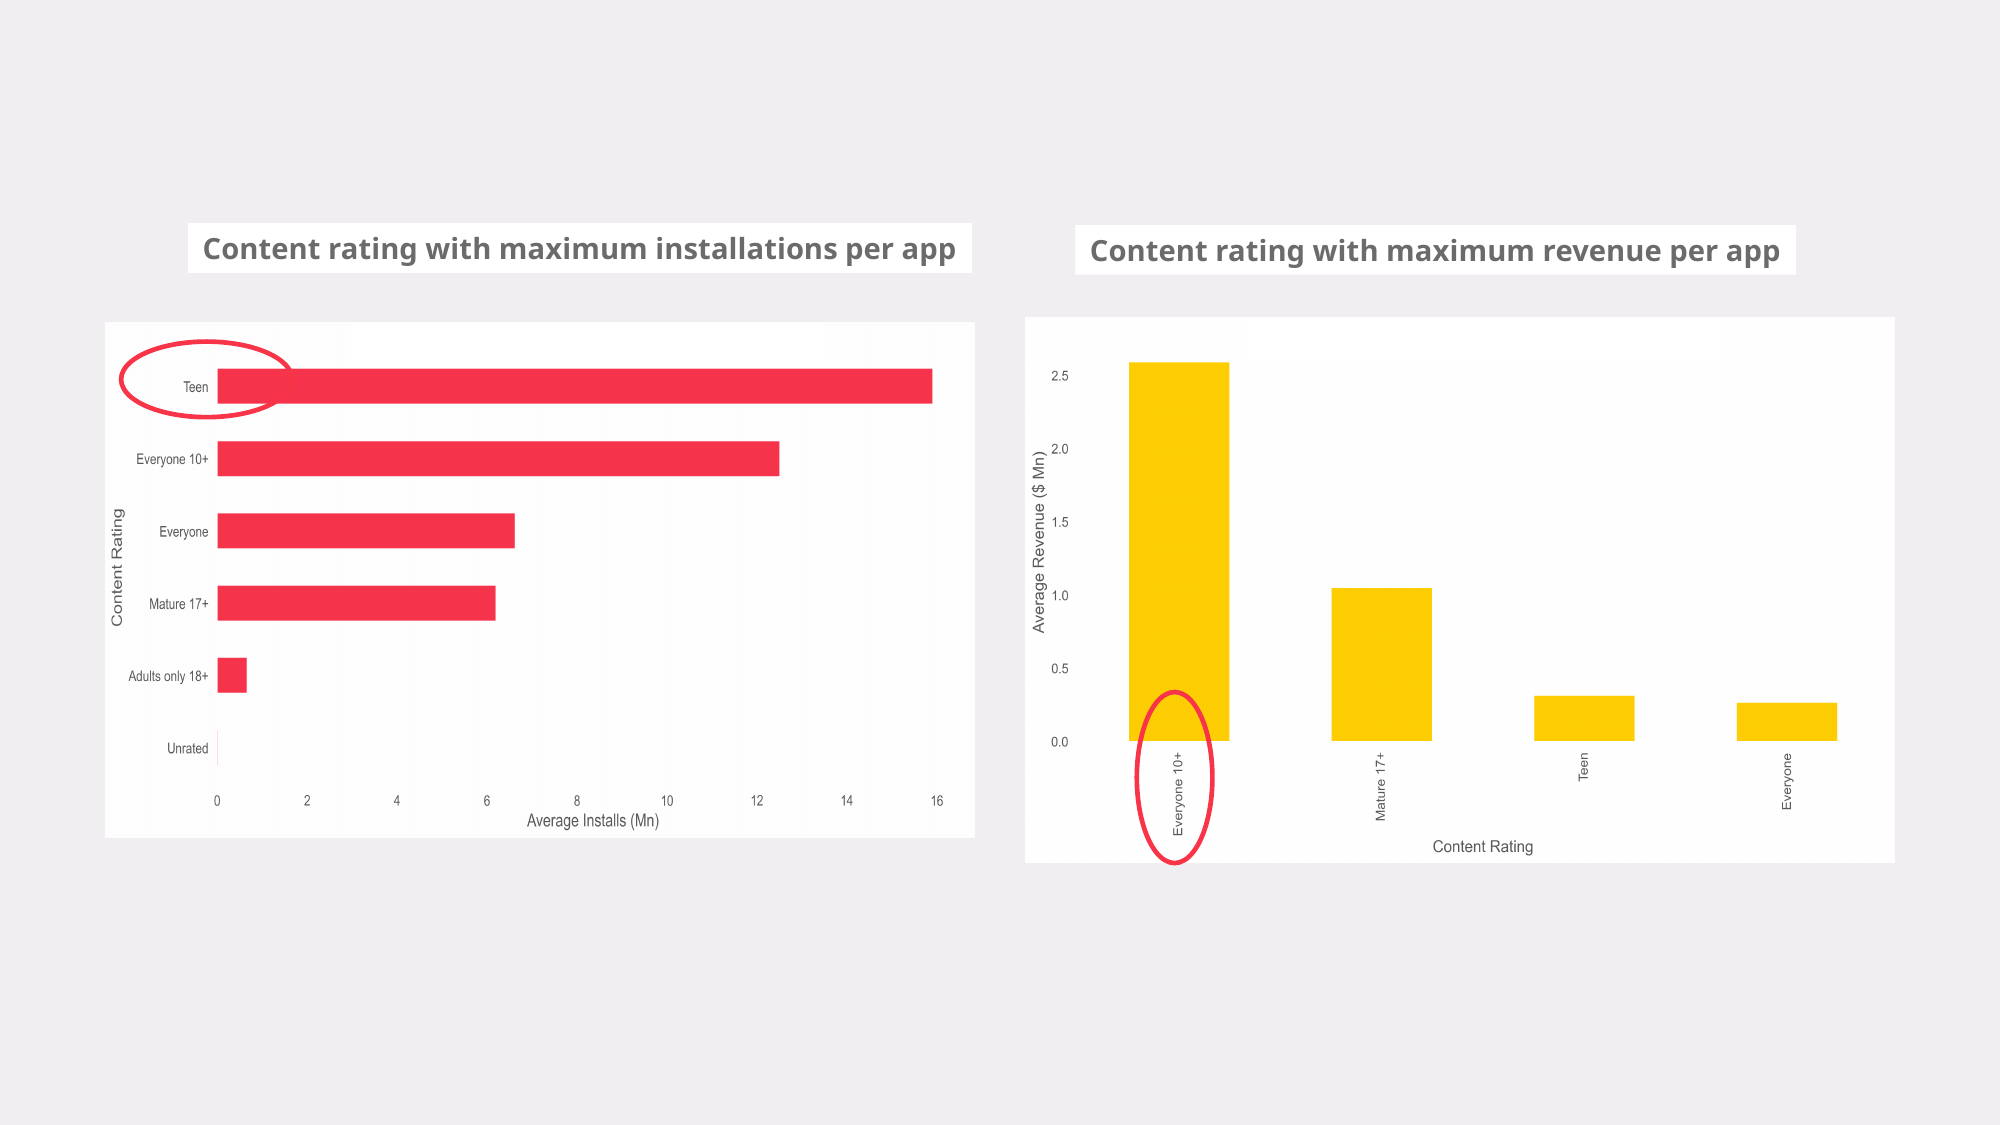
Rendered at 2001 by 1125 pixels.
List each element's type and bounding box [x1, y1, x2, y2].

text_box [105, 223, 975, 838]
text_box [1025, 225, 1895, 864]
